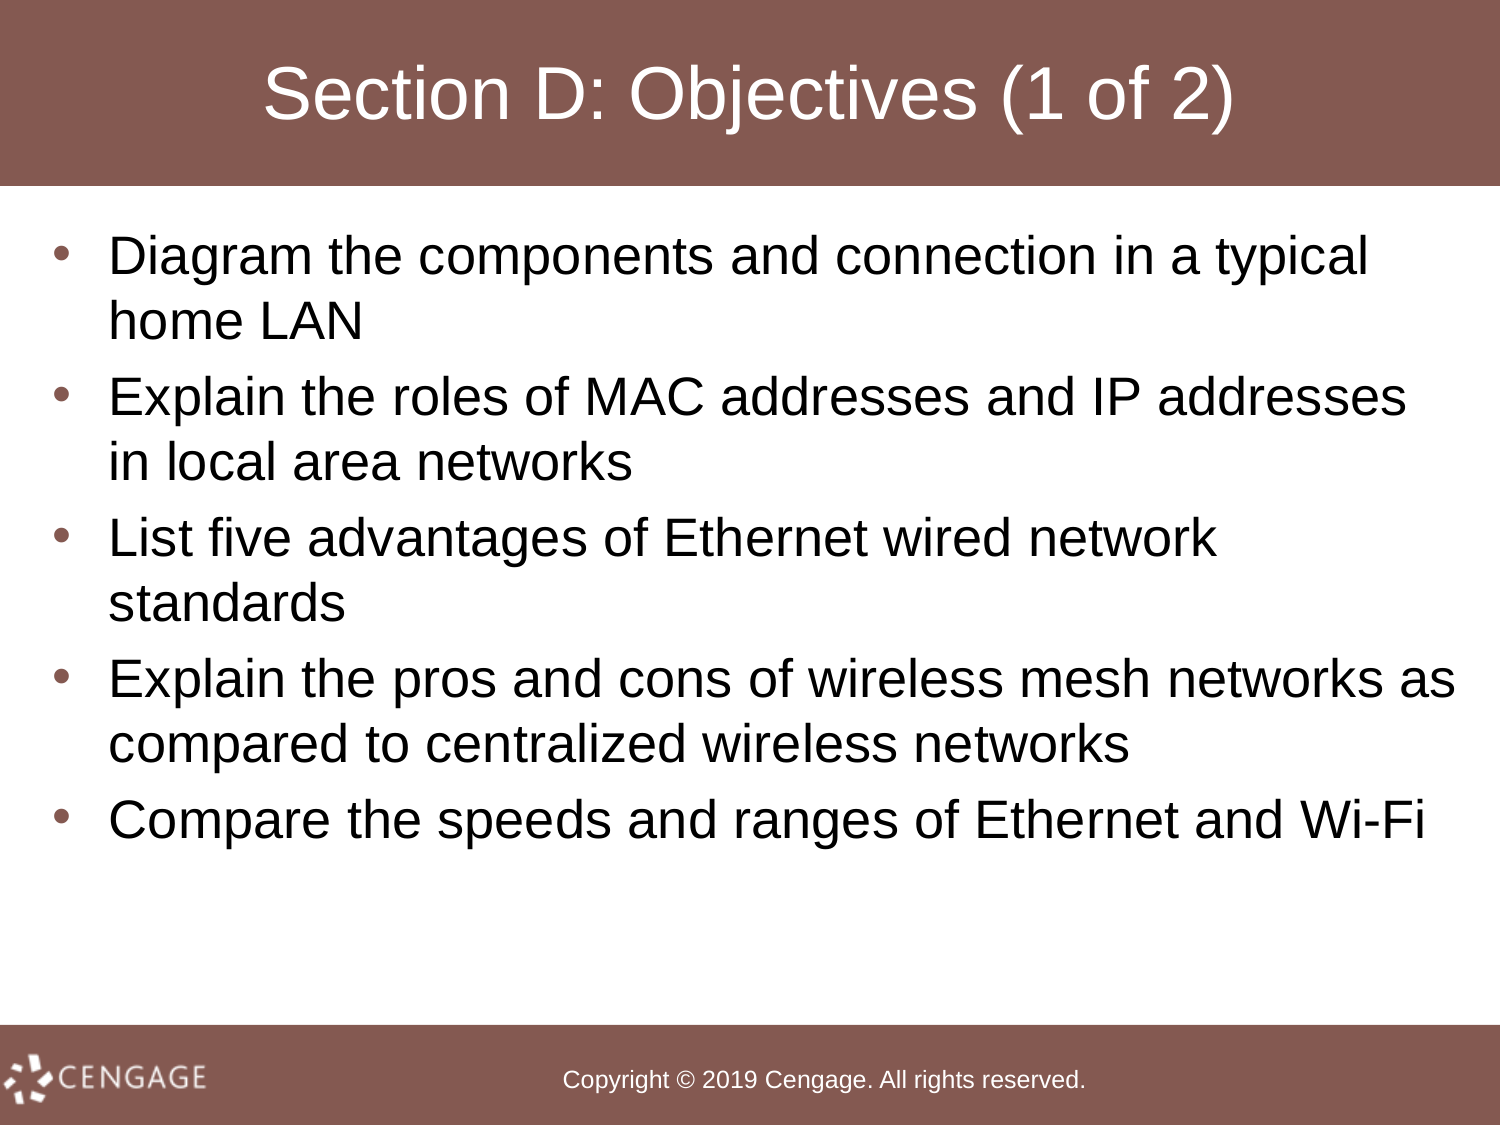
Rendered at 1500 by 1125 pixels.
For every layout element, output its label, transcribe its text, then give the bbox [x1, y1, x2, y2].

picture [0, 1051, 211, 1106]
list Diagram the components and connection in a typical home LAN Explain the roles of MAC addresses and IP addresses in local area networks List five advantages of Ethernet wired network standards Explain the pros and cons of wireless mesh networks as compared to centralized wireless networks Compare the speeds and ranges of Ethernet and Wi-Fi [37, 212, 1475, 1005]
title Section D: Objectives (1 of 2) [75, 4, 1425, 175]
